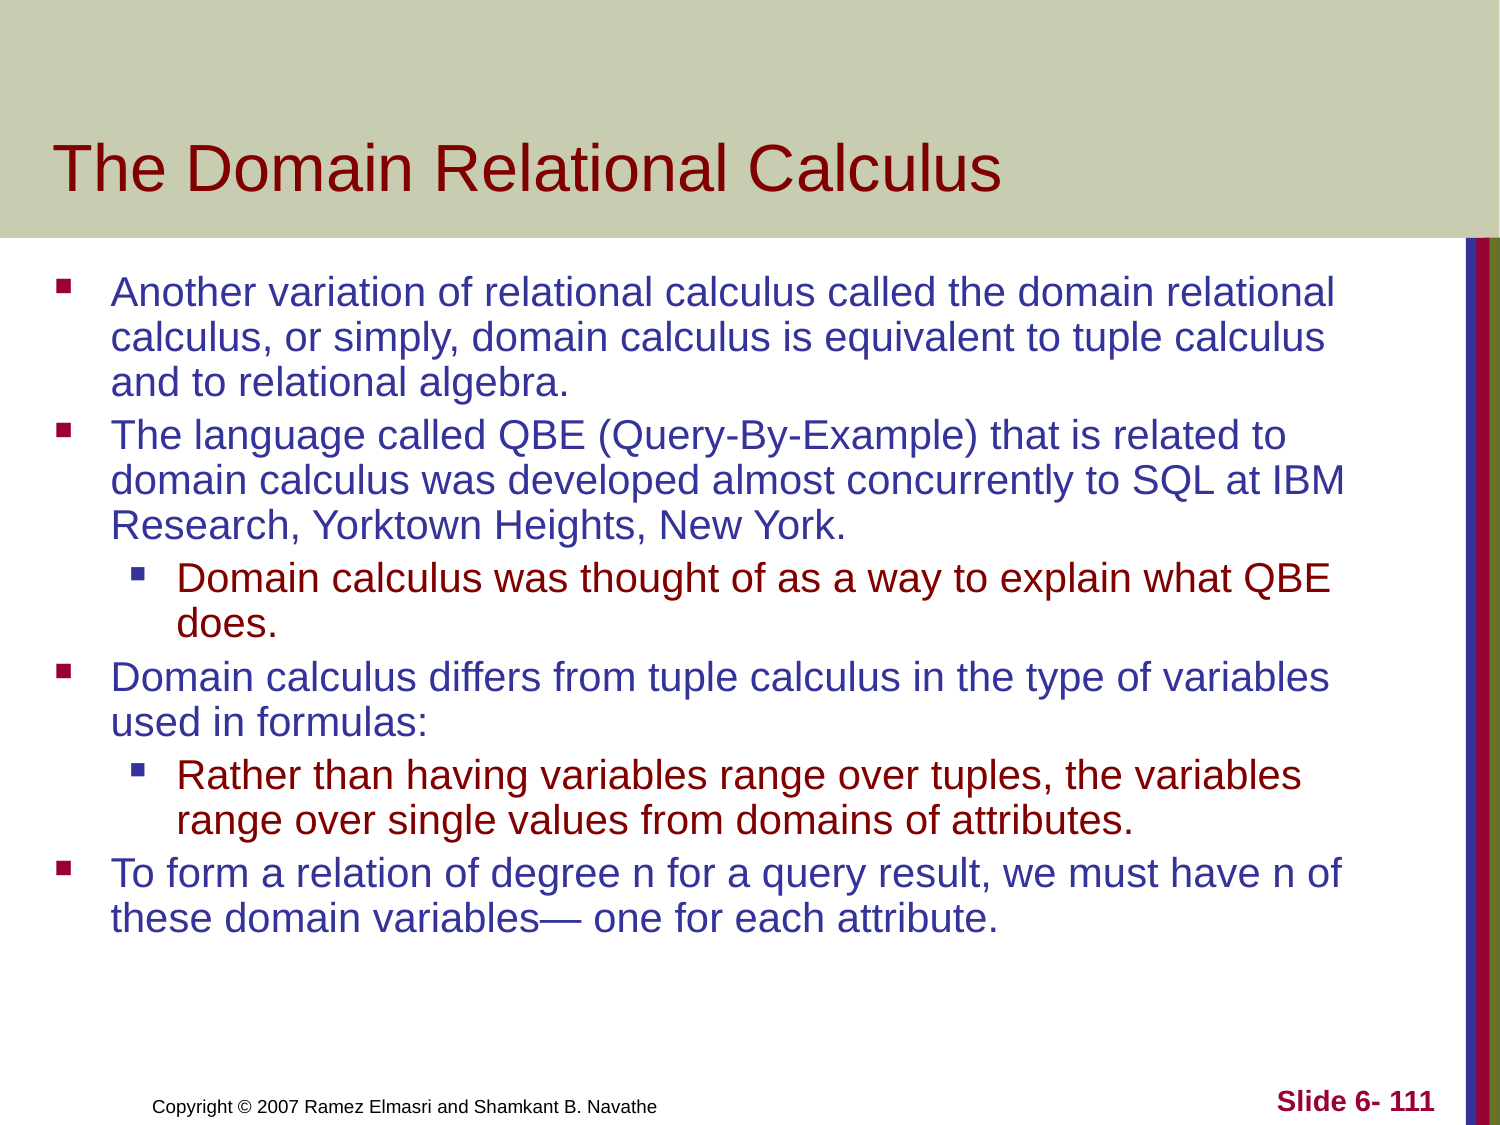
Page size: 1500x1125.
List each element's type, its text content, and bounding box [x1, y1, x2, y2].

title The Domain Relational Calculus [37, 49, 1317, 213]
slide_number Slide 6- 111 [1137, 1049, 1451, 1125]
list Another variation of relational calculus called the domain relational calculus, or simply, domain calculus is equivalent to tuple calculus and to relational algebra. The language called QBE (Query-By-Example) that is related to domain calculus was developed almost concurrently to SQL at IBM Research, Yorktown Heights, New York. Domain calculus was thought of as a way to explain what QBE does. Domain calculus differs from tuple calculus in the type of variables used in formulas: Rather than having variables range over tuples, the variables range over single values from domains of attributes. To form a relation of degree n for a query result, we must have n of these domain variables— one for each attribute. [39, 262, 1401, 1013]
